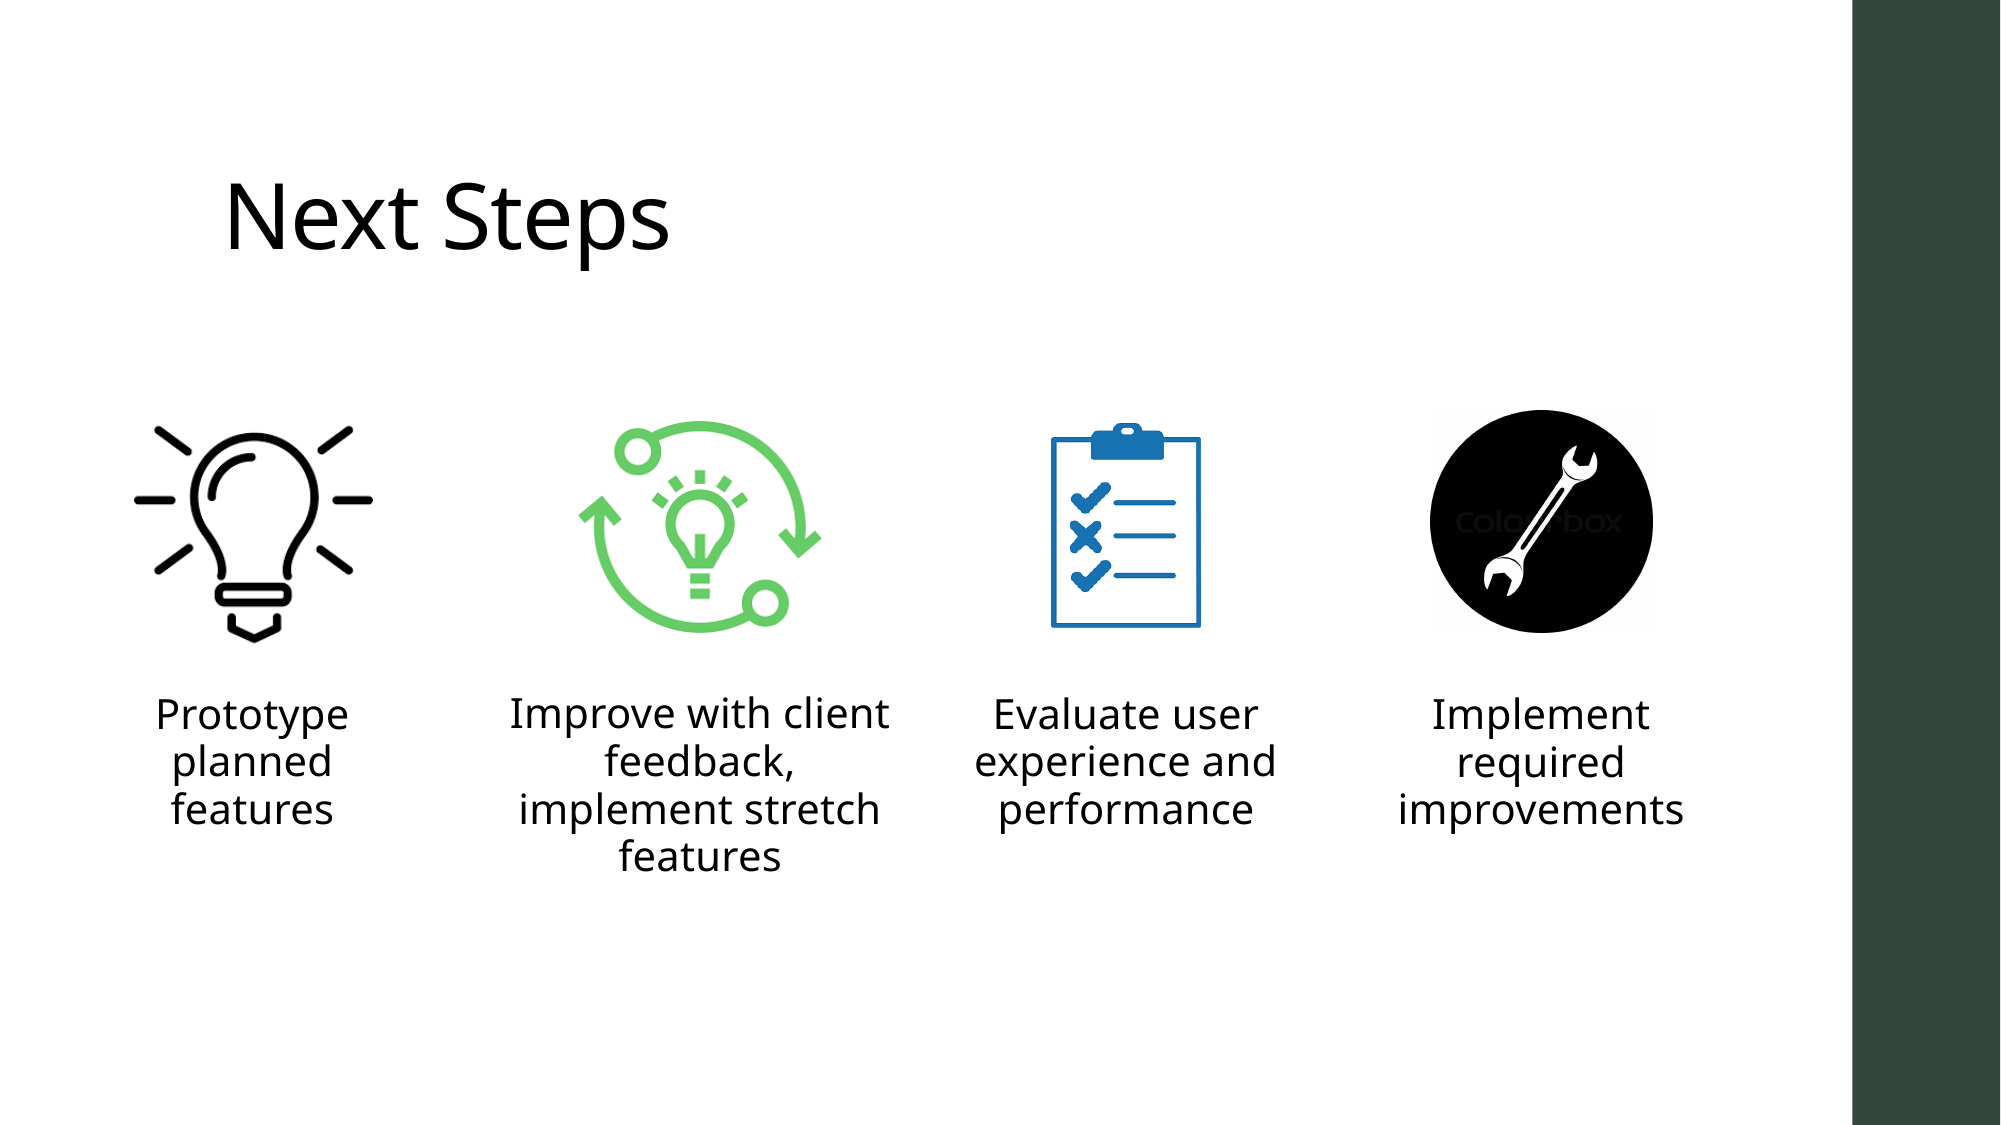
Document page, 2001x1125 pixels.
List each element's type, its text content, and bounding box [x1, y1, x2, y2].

picture [578, 421, 823, 633]
text_box Improve with client feedback, implement stretch features [483, 683, 917, 899]
picture [133, 415, 373, 655]
picture [1430, 410, 1653, 633]
text_box Prototype planned features [106, 683, 398, 847]
text_box Implement required improvements [1378, 684, 1705, 847]
title Next Steps [206, 60, 1797, 278]
text_box Evaluate user experience and performance [916, 683, 1336, 847]
picture [1050, 415, 1202, 628]
